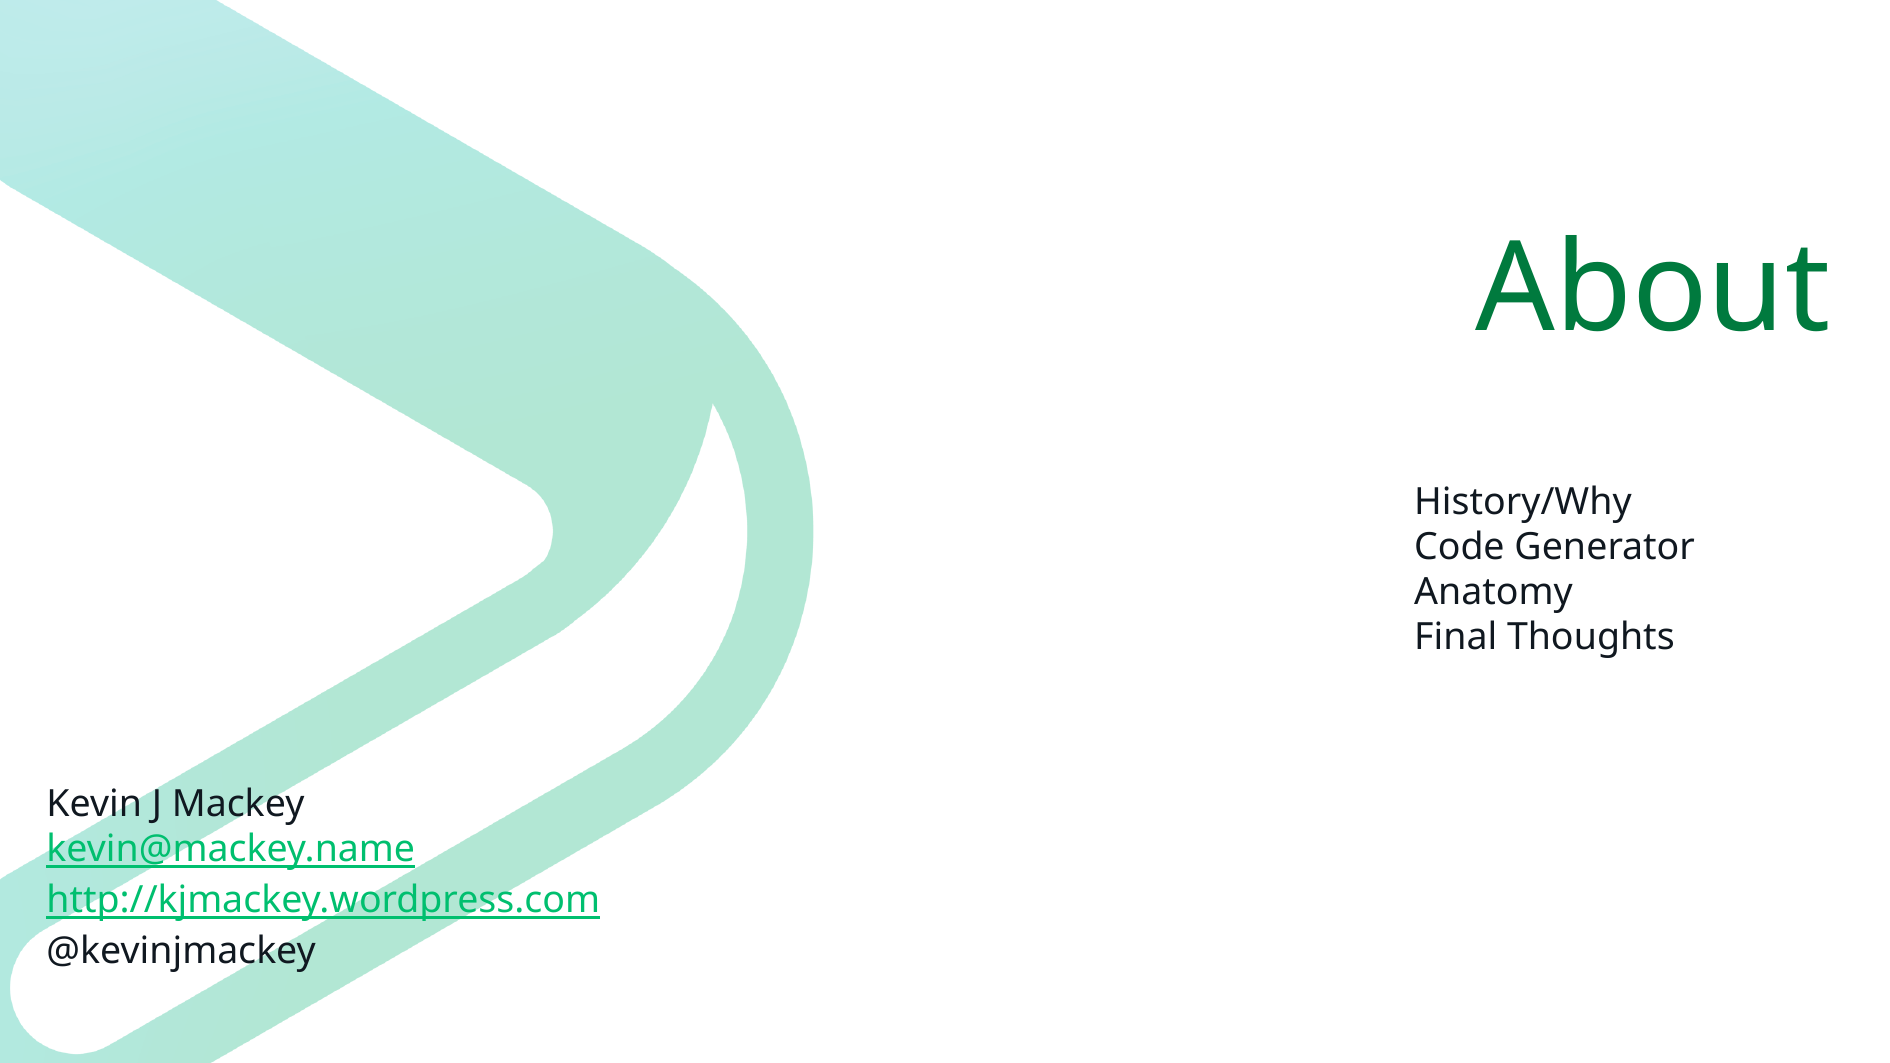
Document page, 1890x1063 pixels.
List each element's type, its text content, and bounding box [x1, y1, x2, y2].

title About [926, 59, 1831, 502]
text_box History/Why Code Generator Anatomy Final Thoughts [1399, 469, 1858, 665]
picture [0, 0, 815, 1063]
text_box Kevin J Mackey kevin@mackey.name http://kjmackey.wordpress.com @kevinjmackey [31, 772, 764, 979]
